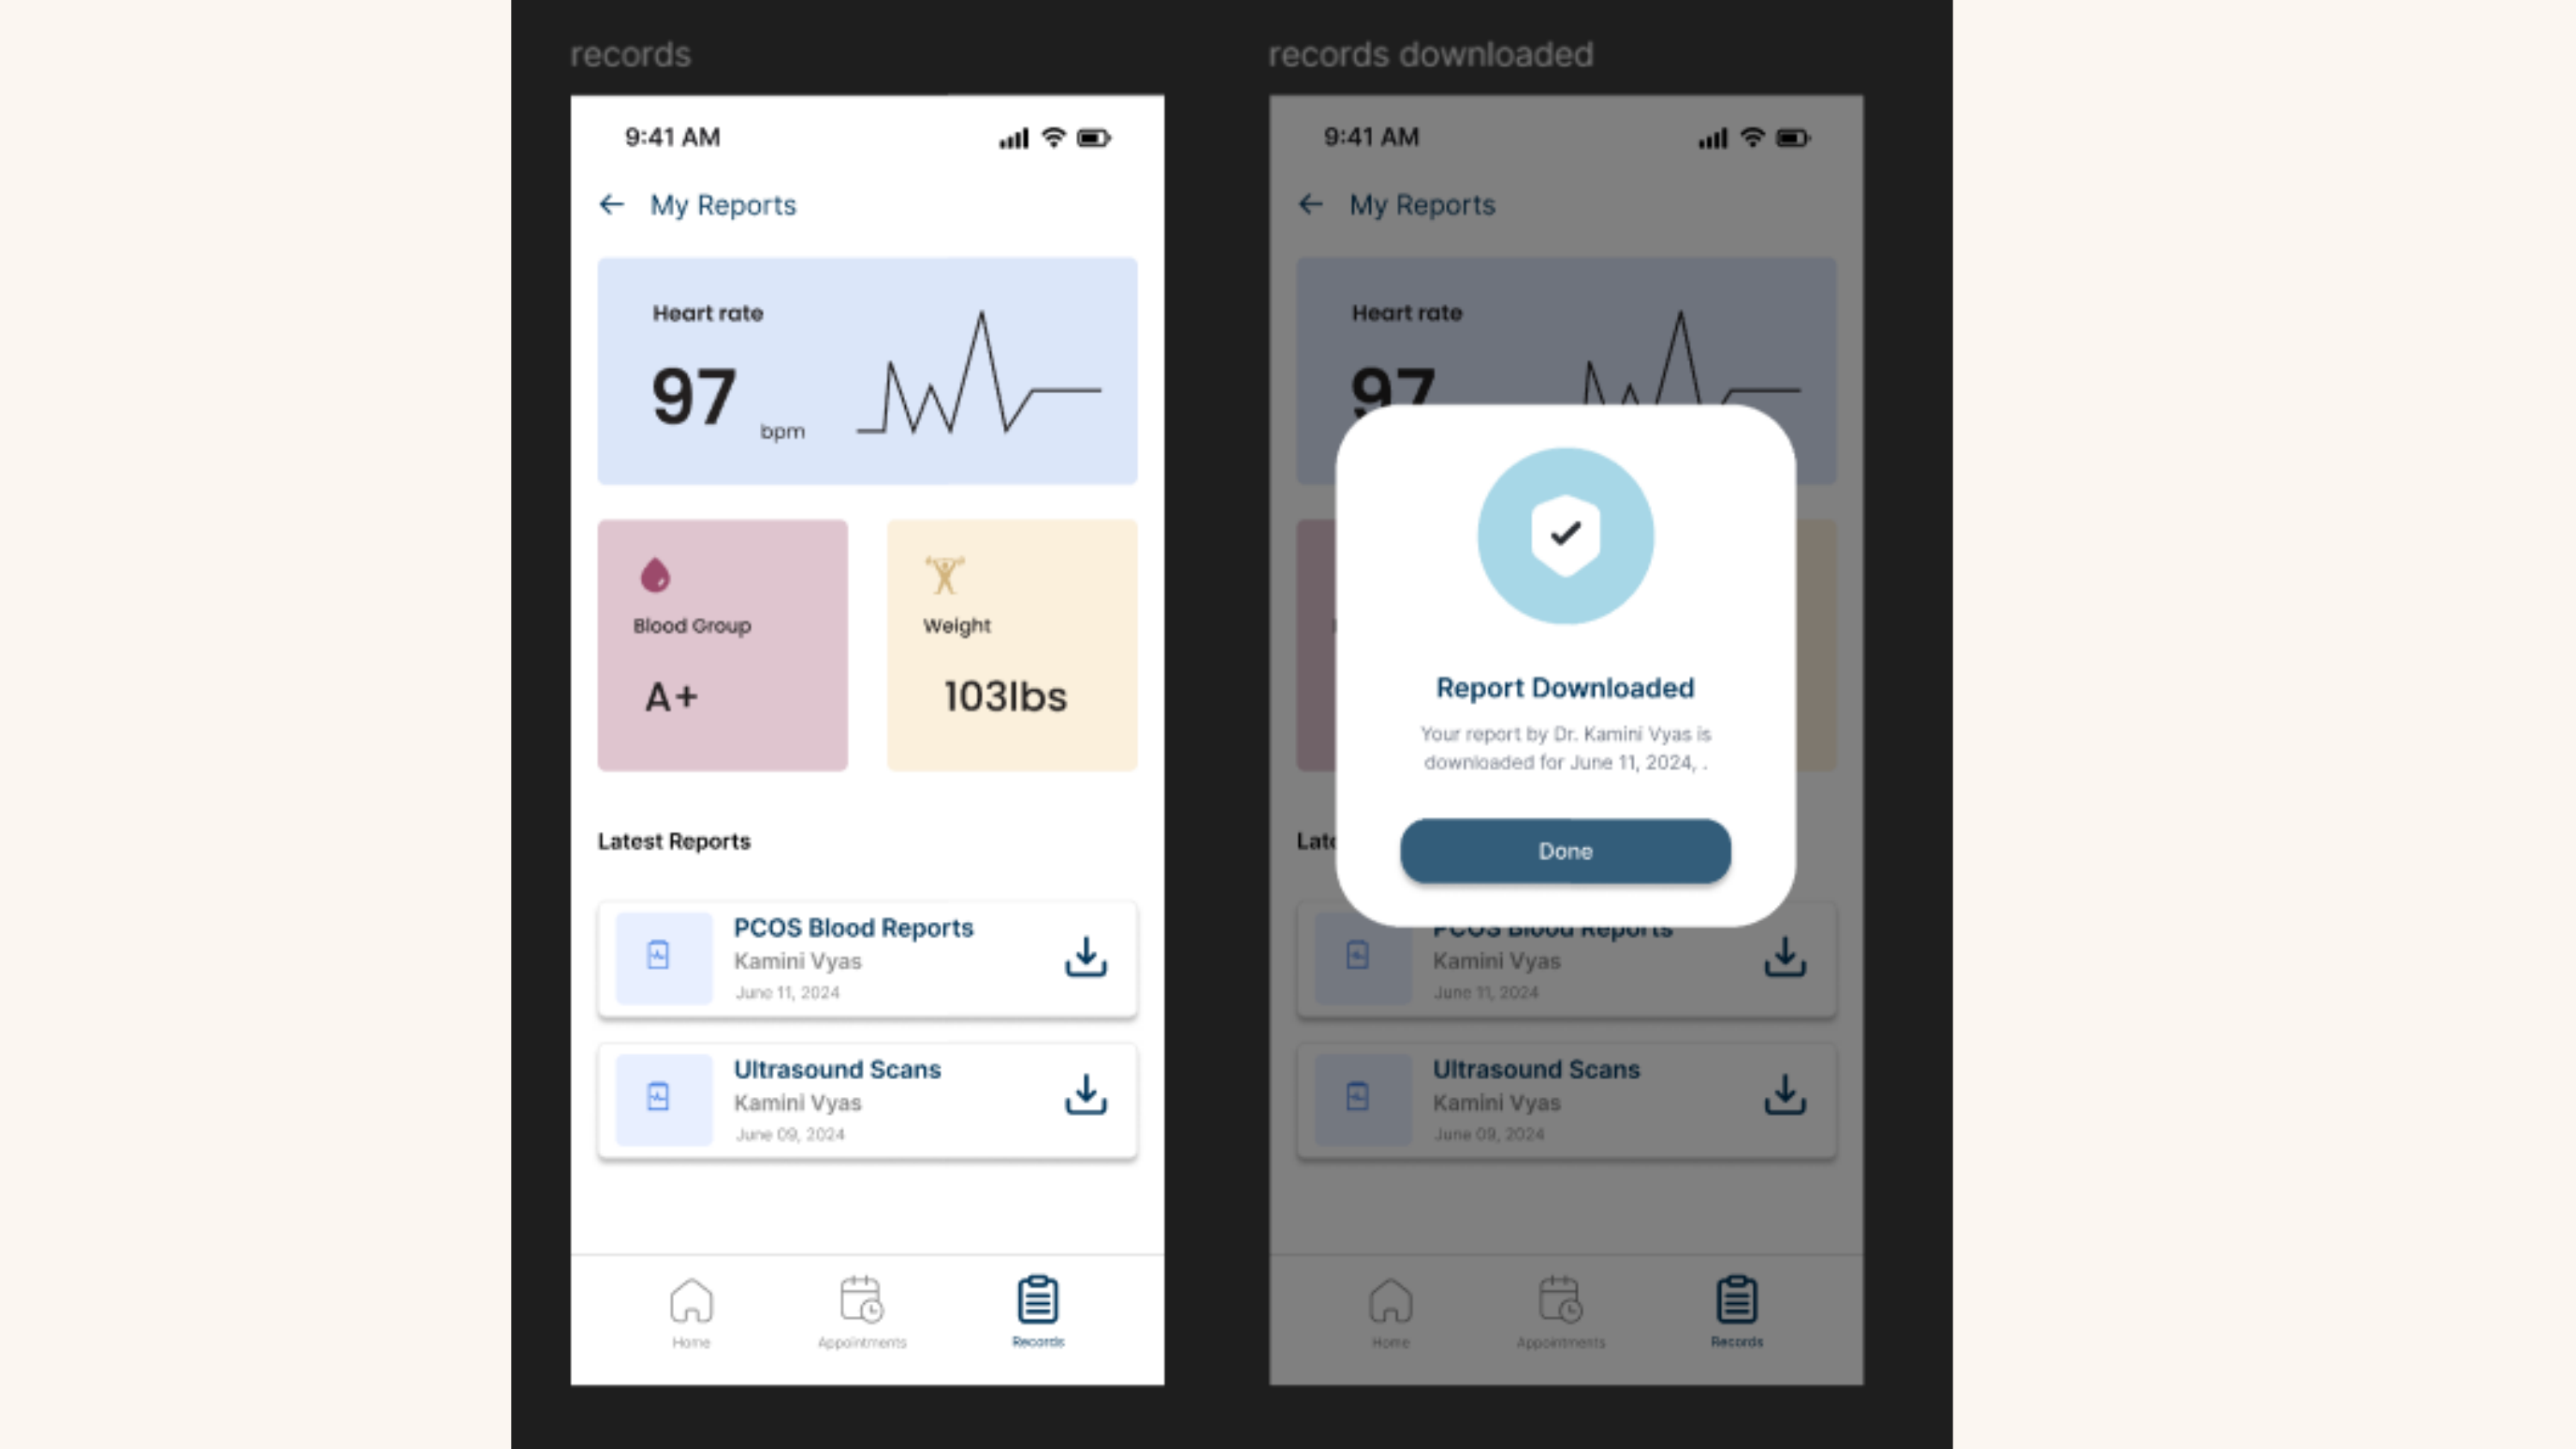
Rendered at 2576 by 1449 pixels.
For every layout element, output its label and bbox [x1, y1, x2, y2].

text_box [511, 0, 1953, 1449]
